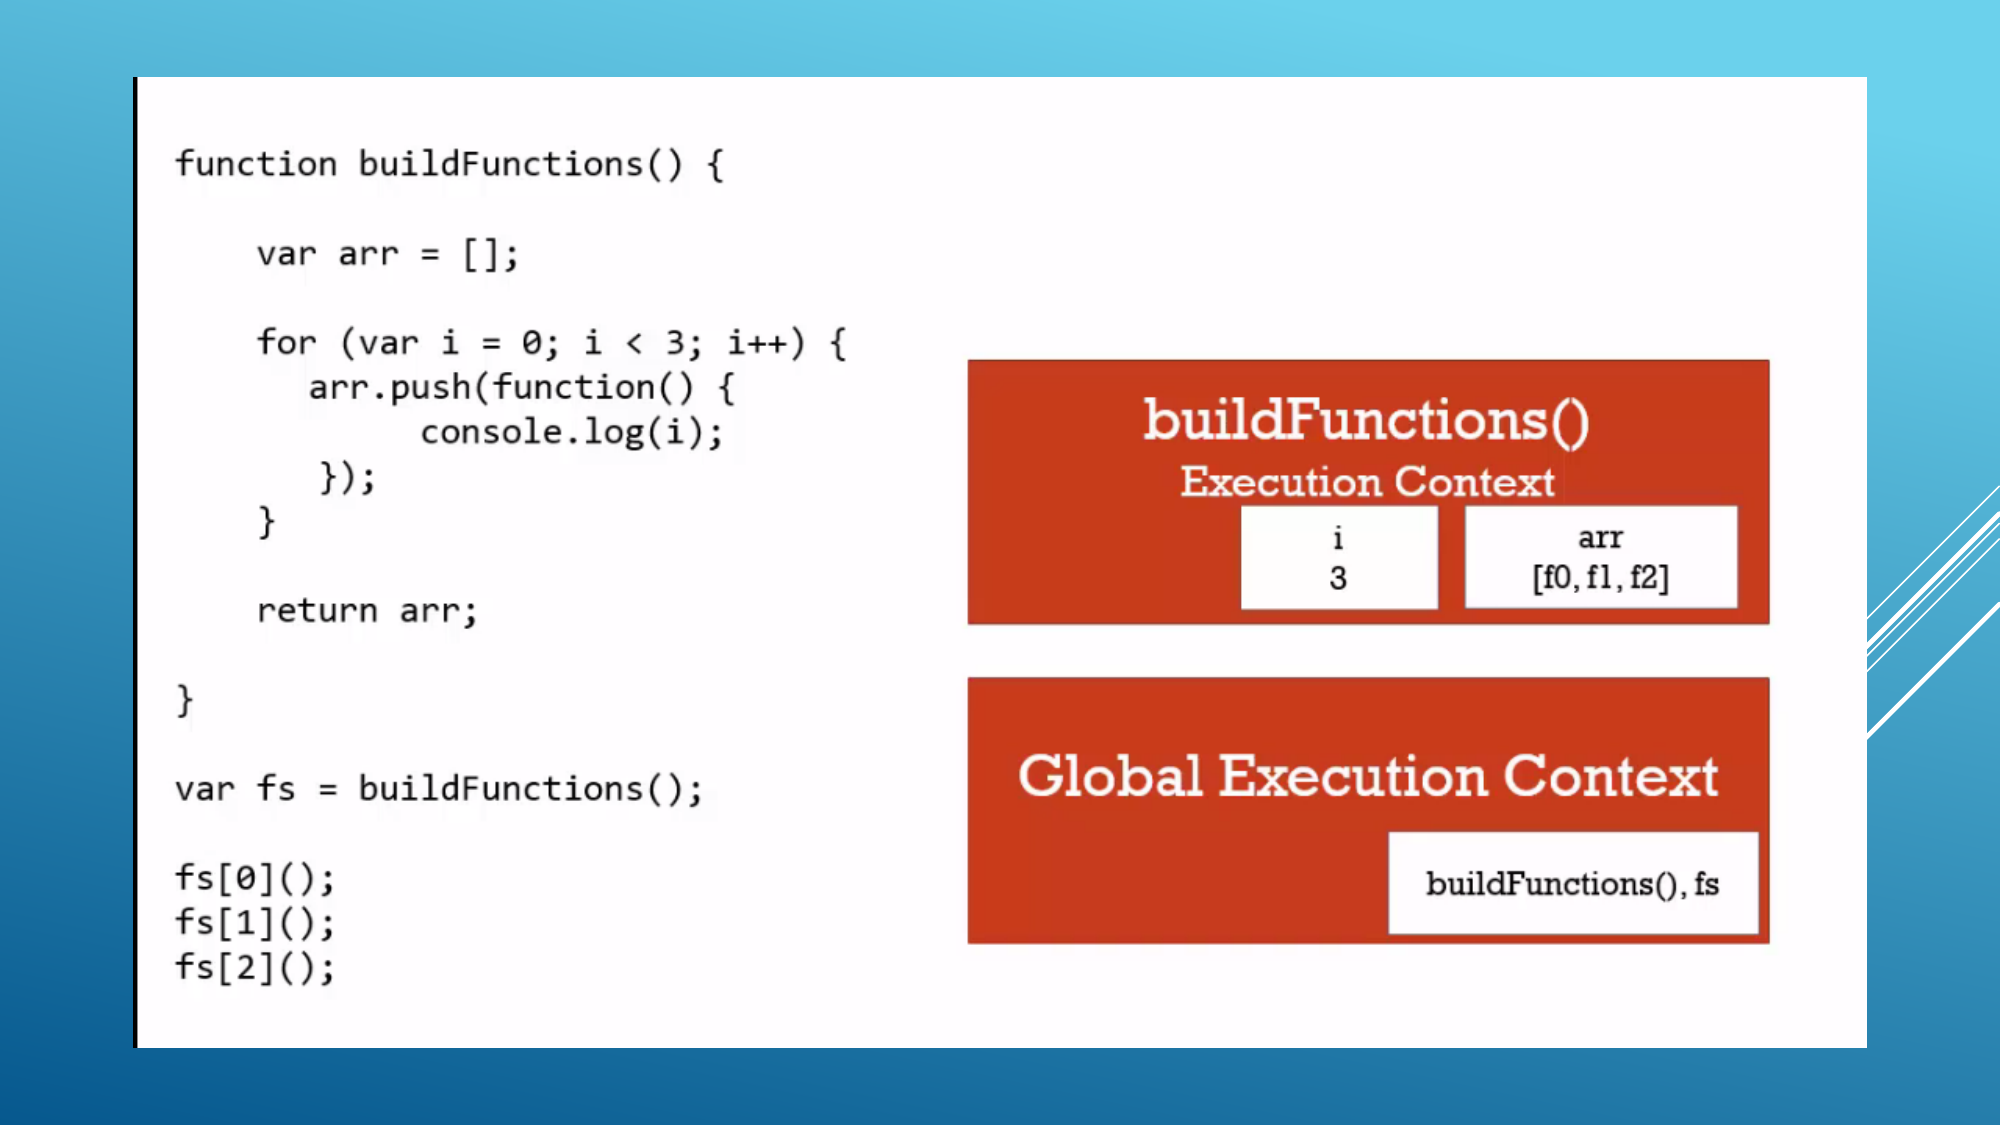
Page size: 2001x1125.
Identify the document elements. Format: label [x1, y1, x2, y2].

picture [133, 77, 1867, 1048]
